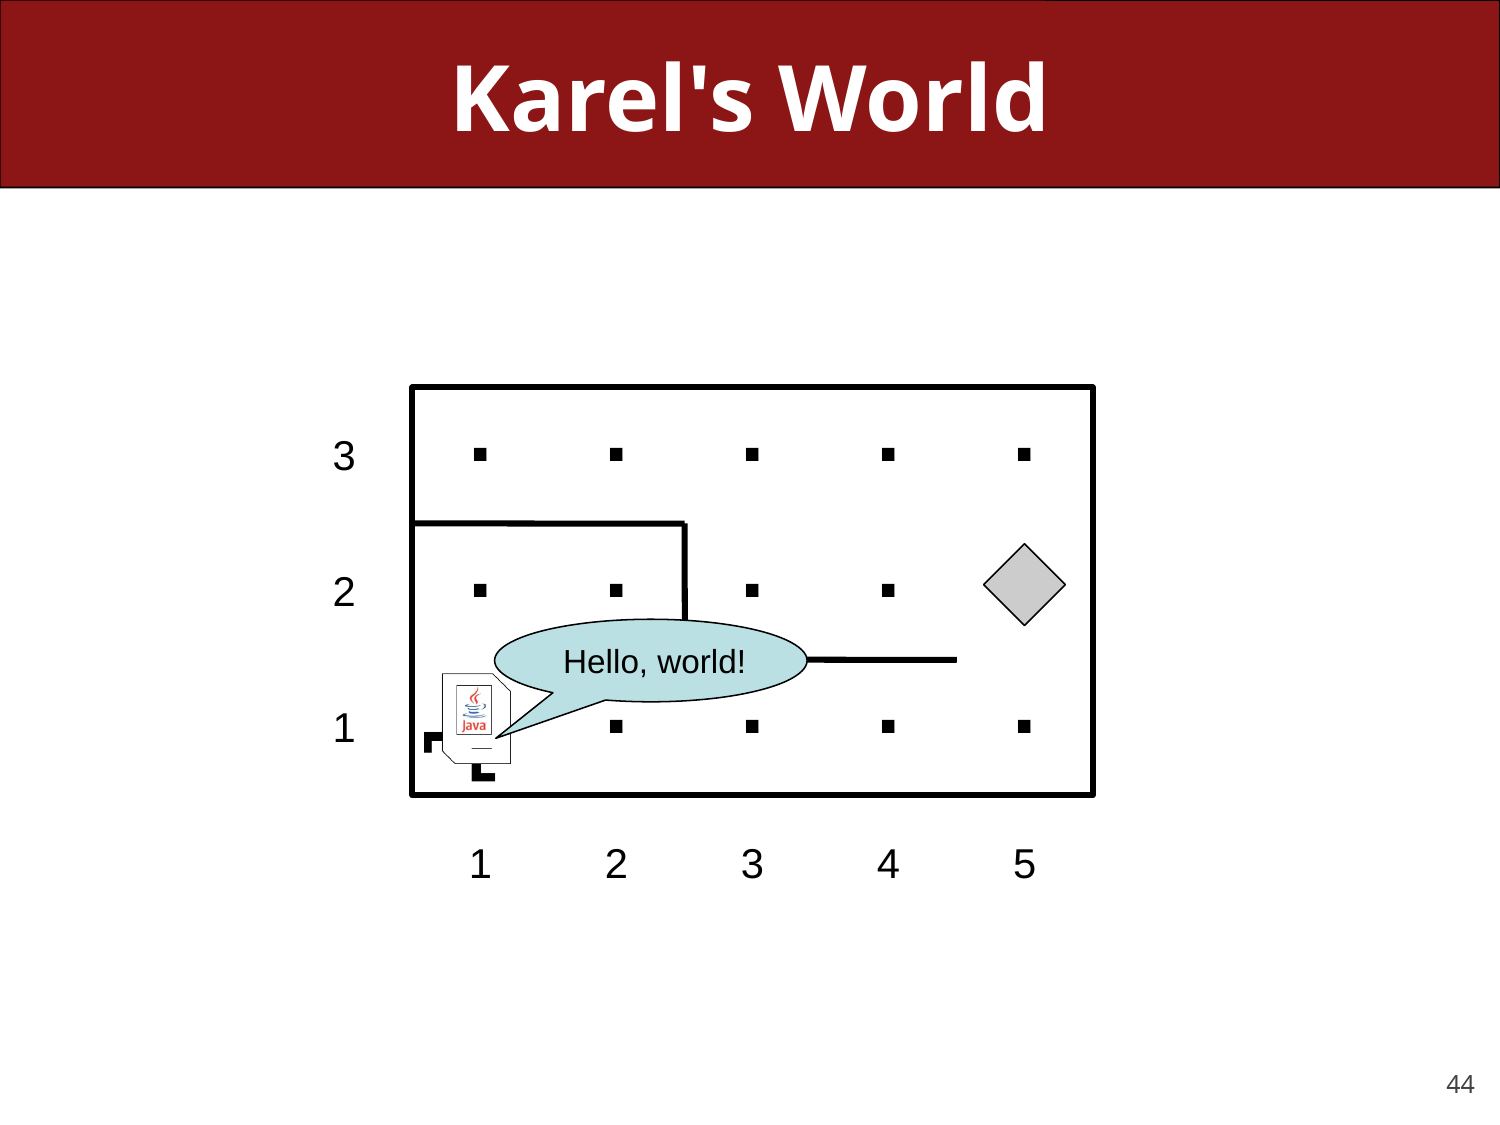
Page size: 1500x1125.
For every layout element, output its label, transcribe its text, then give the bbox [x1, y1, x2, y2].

text_box Hello, world! [494, 619, 808, 730]
text_box 2 [276, 524, 412, 660]
picture [424, 673, 520, 785]
title Karel's World [75, 0, 1426, 188]
text_box 2 [548, 796, 684, 932]
text_box 3 [684, 796, 820, 932]
text_box 3 [276, 387, 412, 524]
text_box 1 [276, 660, 412, 796]
text_box [412, 387, 1093, 796]
text_box 1 [412, 796, 548, 932]
text_box 4 [820, 796, 956, 932]
text_box 5 [956, 796, 1093, 932]
